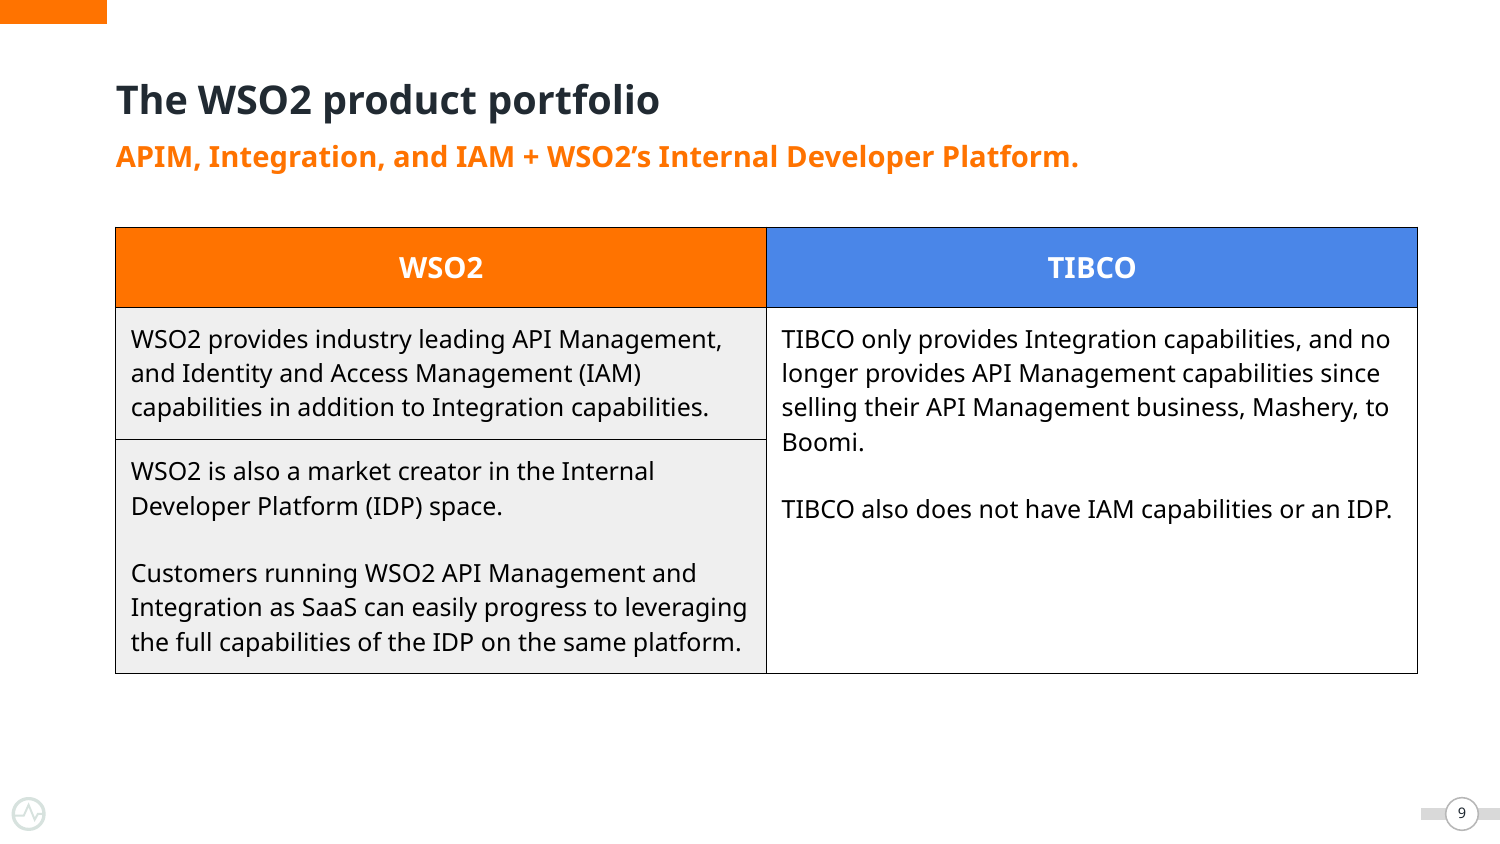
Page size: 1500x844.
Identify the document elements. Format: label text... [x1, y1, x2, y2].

table_cell WSO2 is also a market creator in the Internal Developer Platform (IDP) space. Customers running WSO2 API Management and Integration as SaaS can easily progress to leveraging the full capabilities of the IDP on the same platform. [116, 440, 766, 673]
title The WSO2 product portfolio APIM, Integration, and IAM + WSO2’s Internal Developer Platform. [115, 39, 1393, 210]
table_cell TIBCO only provides Integration capabilities, and no longer provides API Management capabilities since selling their API Management business, Mashery, to Boomi. TIBCO also does not have IAM capabilities or an IDP. [767, 308, 1417, 673]
table_header TIBCO [767, 228, 1417, 307]
table_header WSO2 [116, 228, 766, 307]
table_cell WSO2 provides industry leading API Management, and Identity and Access Management (IAM) capabilities in addition to Integration capabilities. [116, 308, 766, 439]
slide_number ‹#› [1431, 793, 1493, 835]
